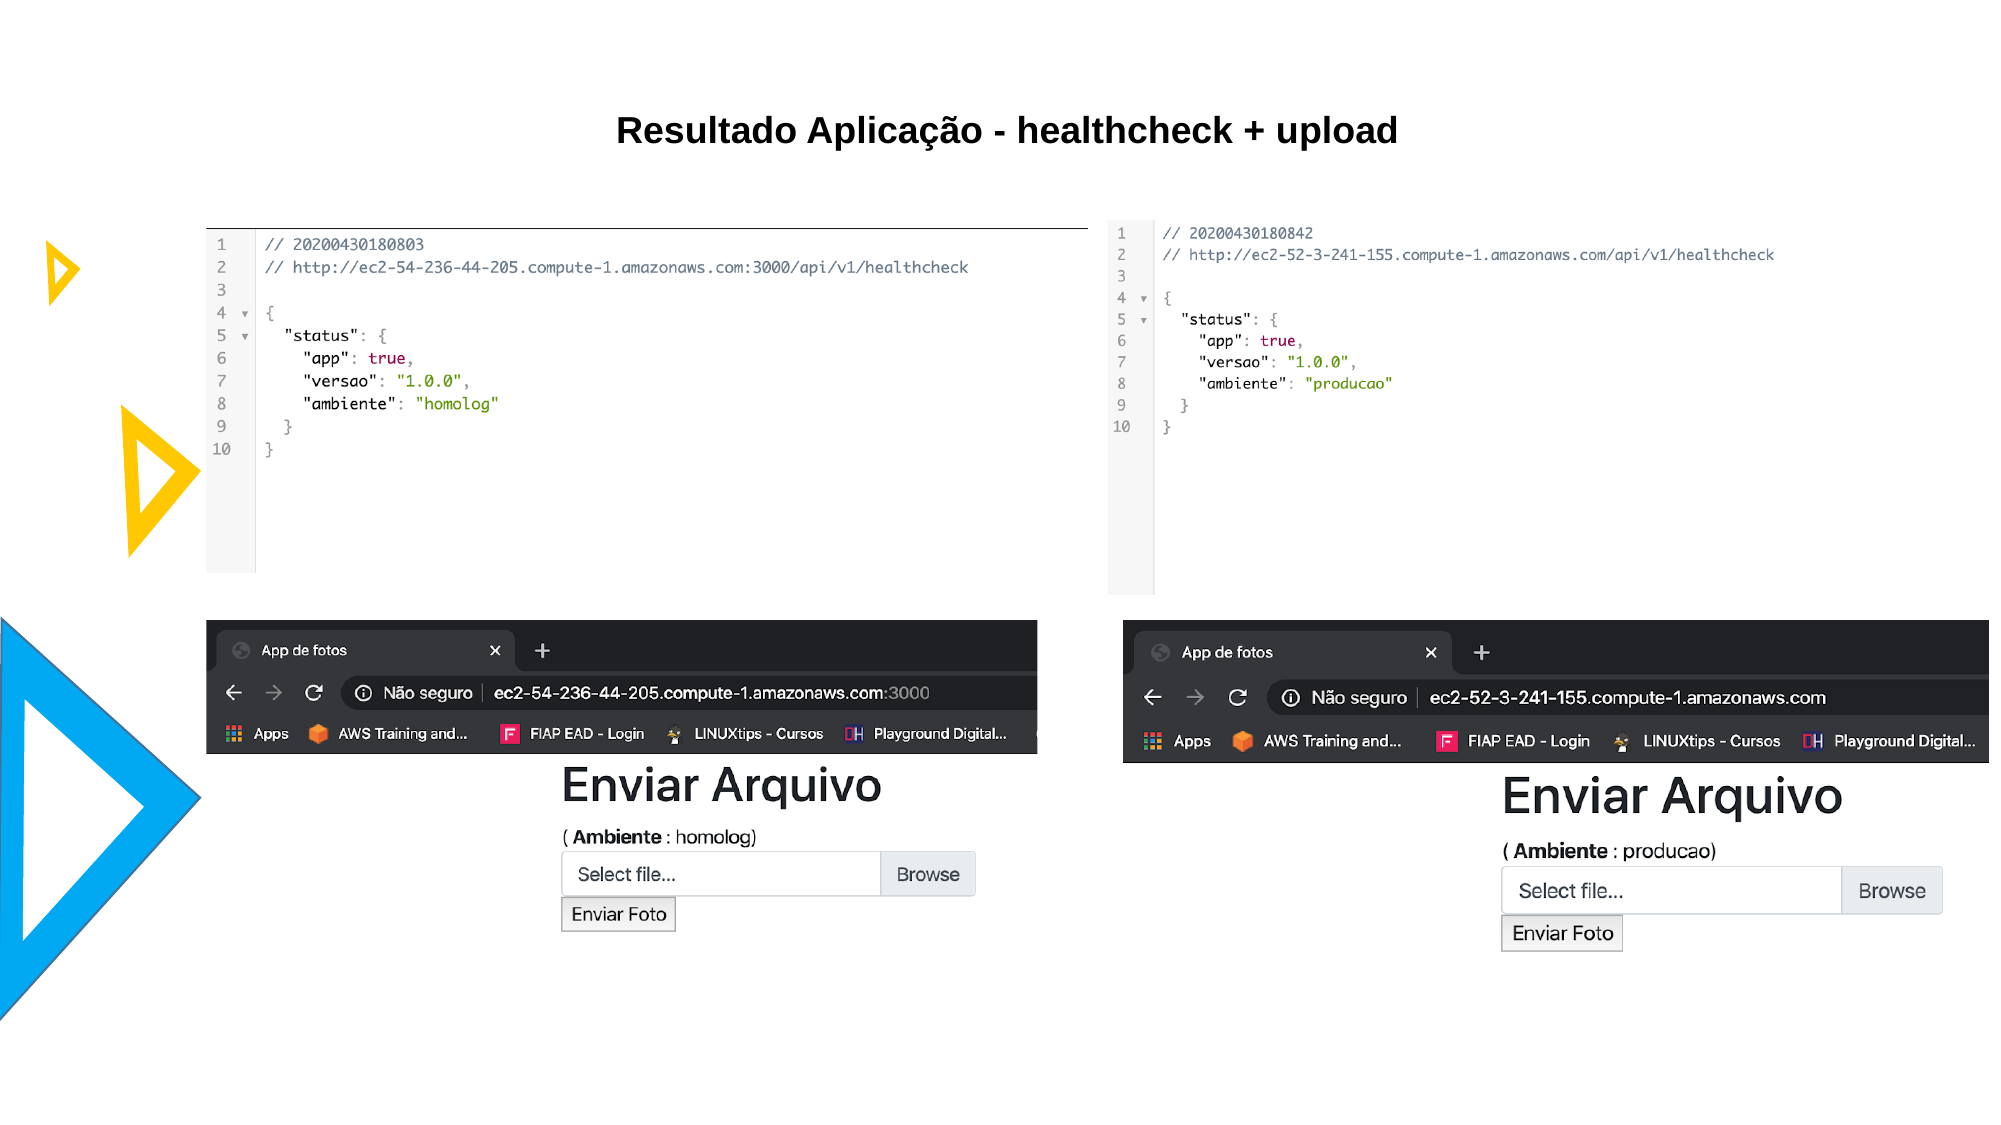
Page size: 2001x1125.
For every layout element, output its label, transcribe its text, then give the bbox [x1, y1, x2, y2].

picture [206, 227, 1089, 574]
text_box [52, 406, 200, 556]
picture [206, 619, 1038, 1082]
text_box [18, 242, 80, 304]
text_box Resultado Aplicação - healthcheck + upload [601, 91, 1433, 181]
text_box [23, 701, 143, 939]
picture [1107, 220, 1990, 595]
text_box [0, 618, 201, 1020]
picture [1122, 619, 1990, 1082]
